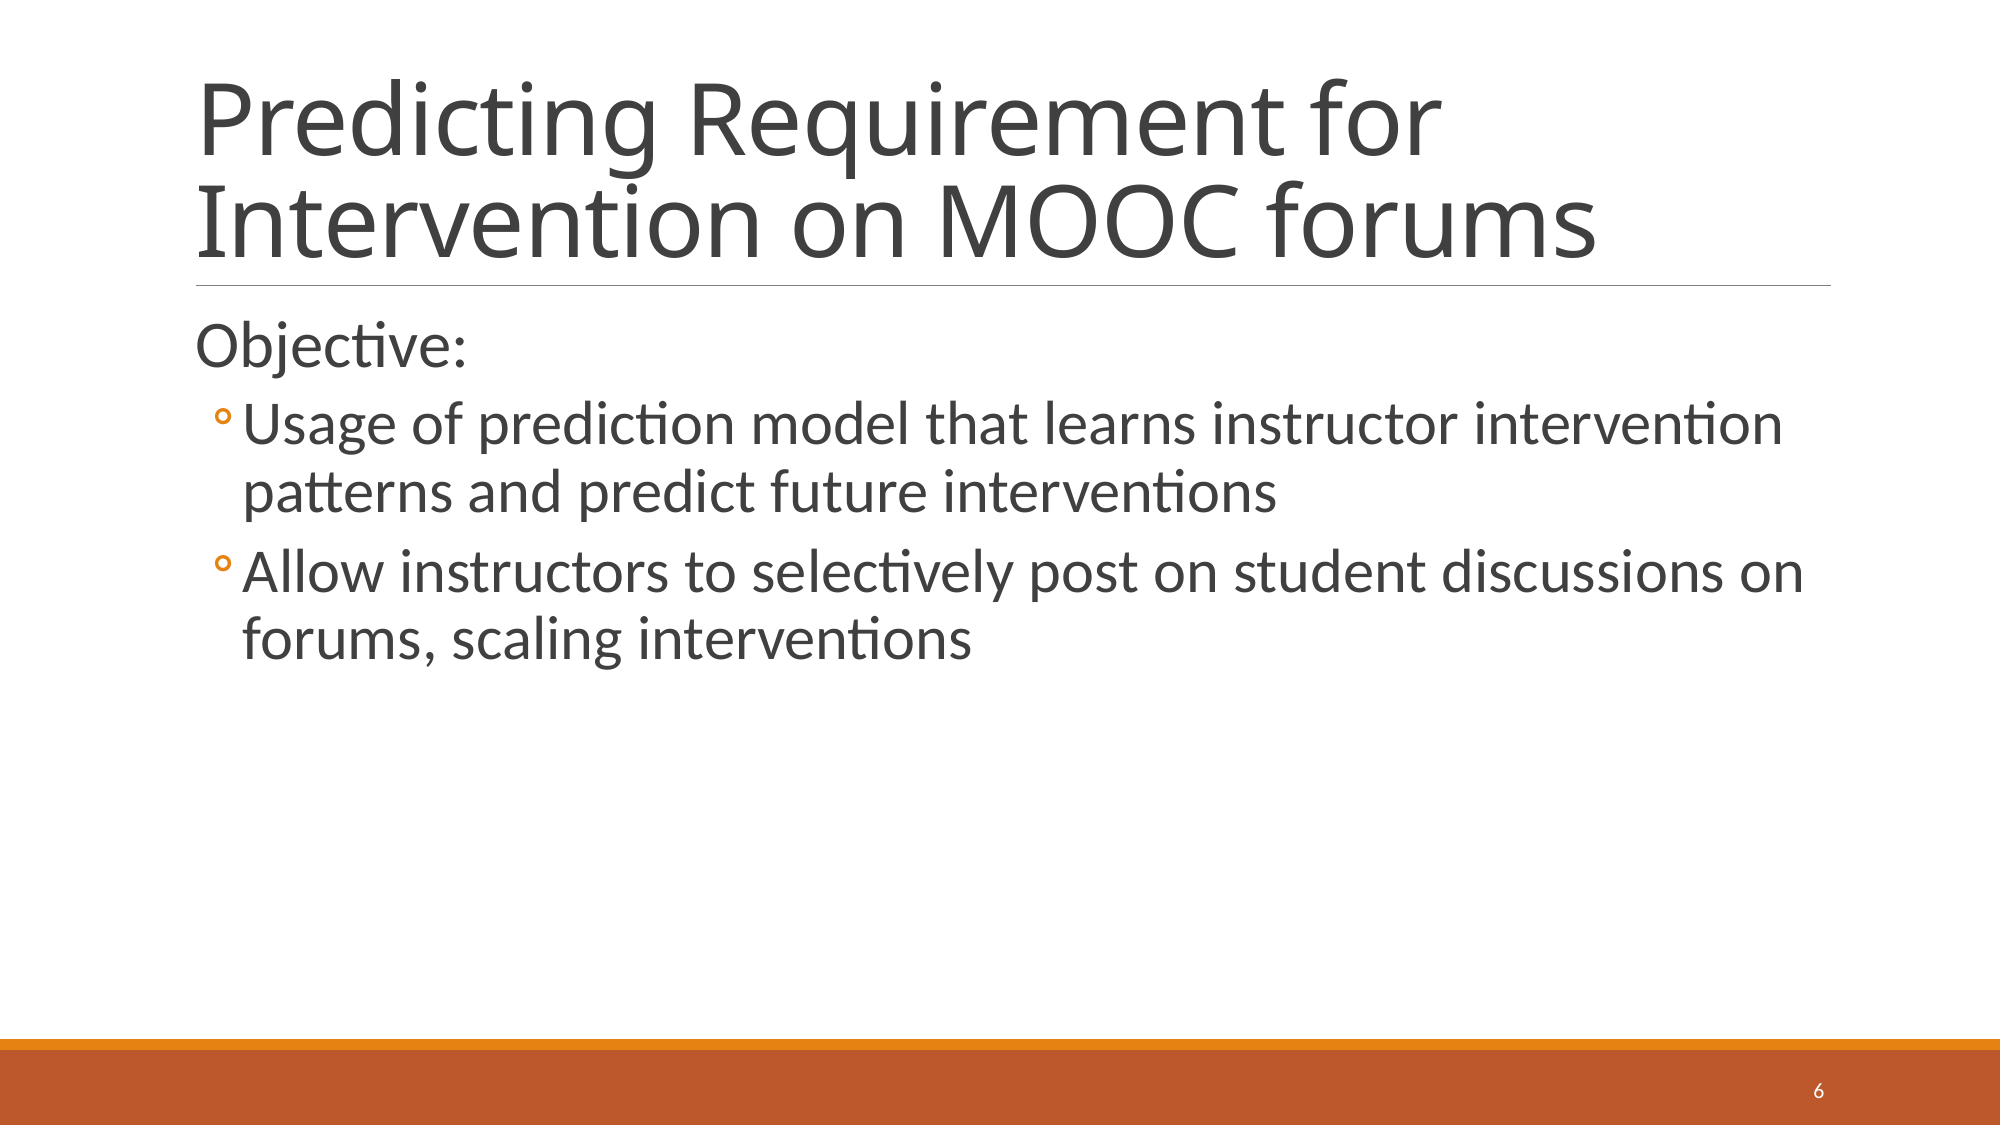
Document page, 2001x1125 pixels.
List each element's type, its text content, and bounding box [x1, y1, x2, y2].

slide_number 6 [1624, 1059, 1840, 1120]
list Objective: Usage of prediction model that learns instructor intervention patterns and predict future interventions Allow instructors to selectively post on student discussions on forums, scaling interventions [180, 302, 1830, 963]
title Predicting Requirement for Intervention on MOOC forums [180, 47, 1830, 285]
